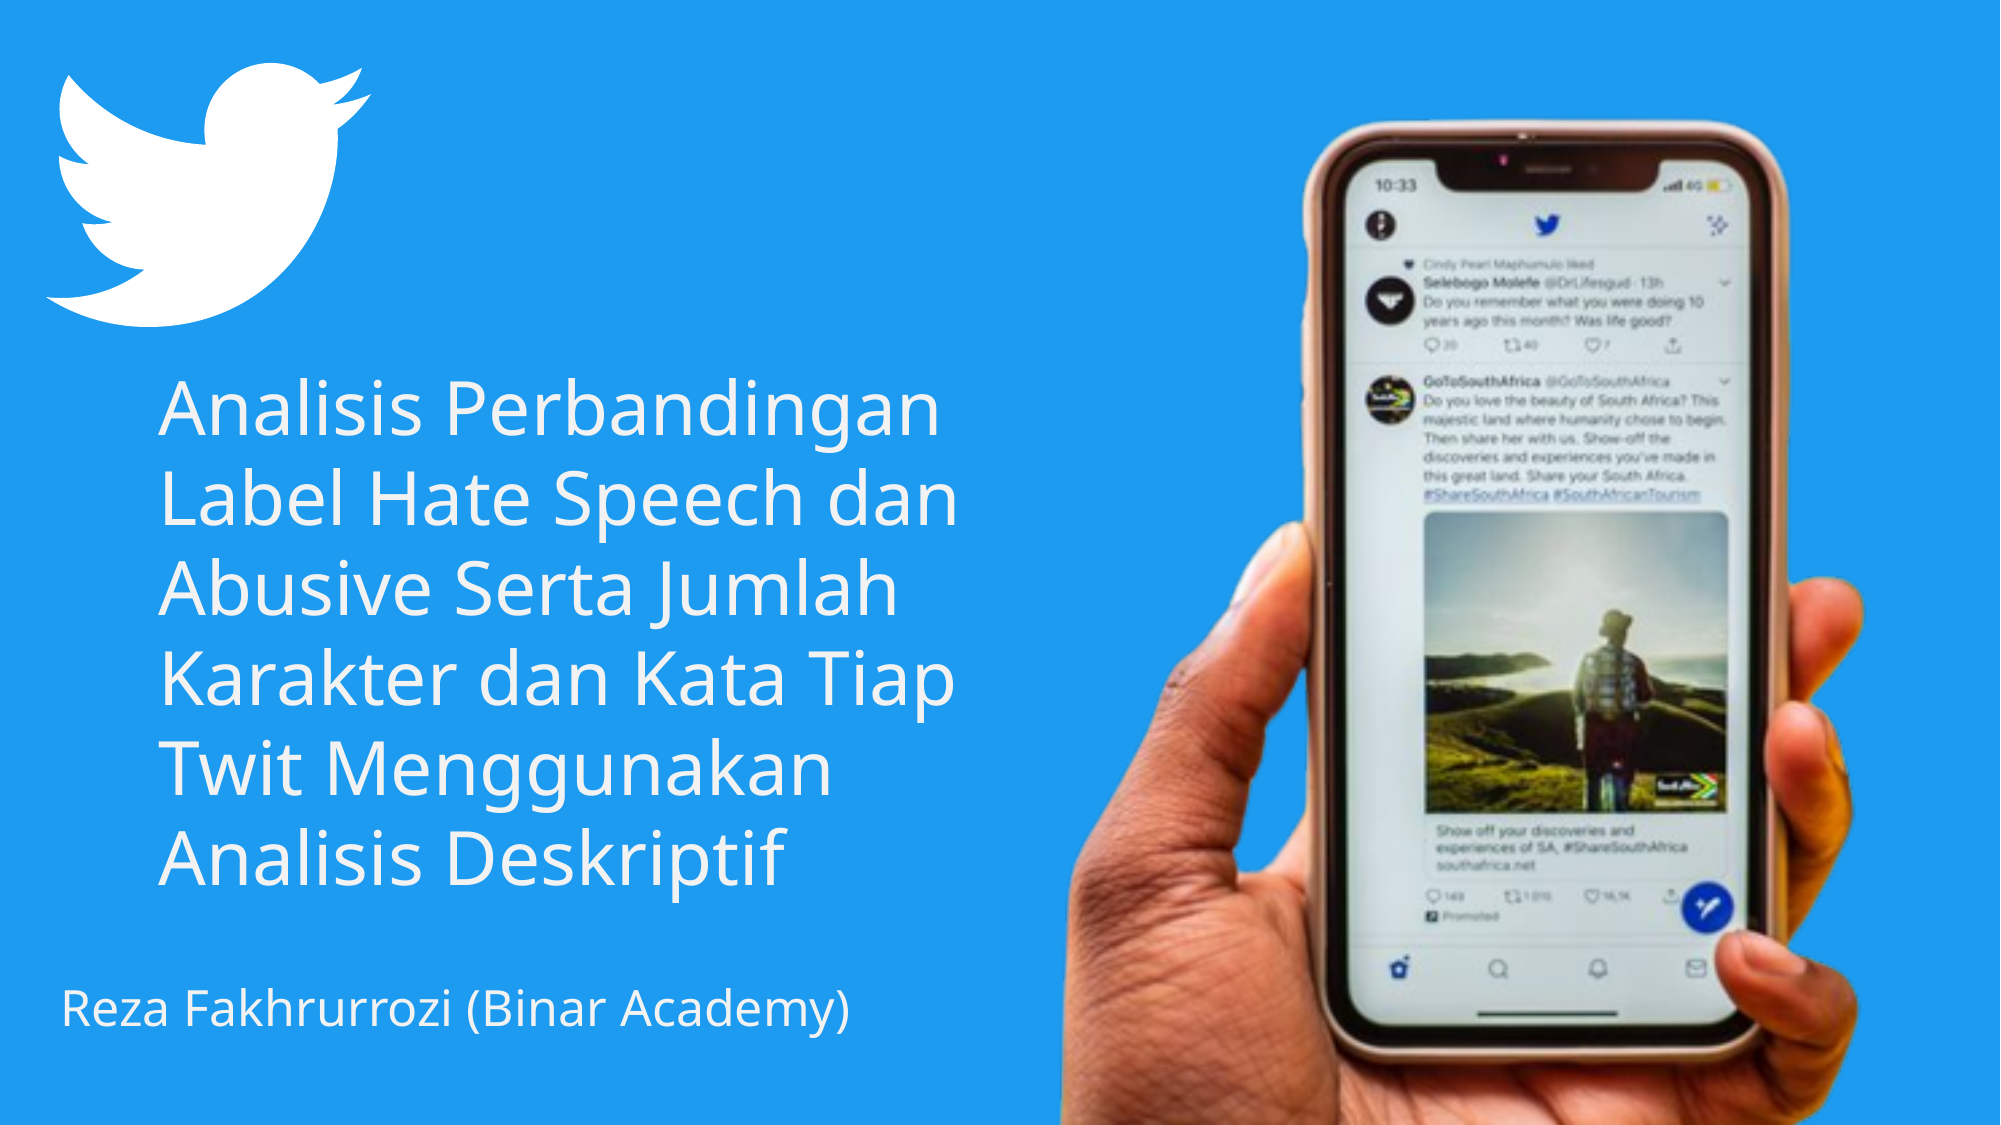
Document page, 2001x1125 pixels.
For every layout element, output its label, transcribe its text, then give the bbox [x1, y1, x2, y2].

picture [701, 29, 2000, 1125]
text_box Reza Fakhrurrozi (Binar Academy) [45, 969, 701, 1044]
text_box [46, 62, 371, 327]
text_box Analisis Perbandingan Label Hate Speech dan Abusive Serta Jumlah Karakter dan Kata Tiap Twit Menggunakan Analisis Deskriptif [143, 352, 701, 908]
